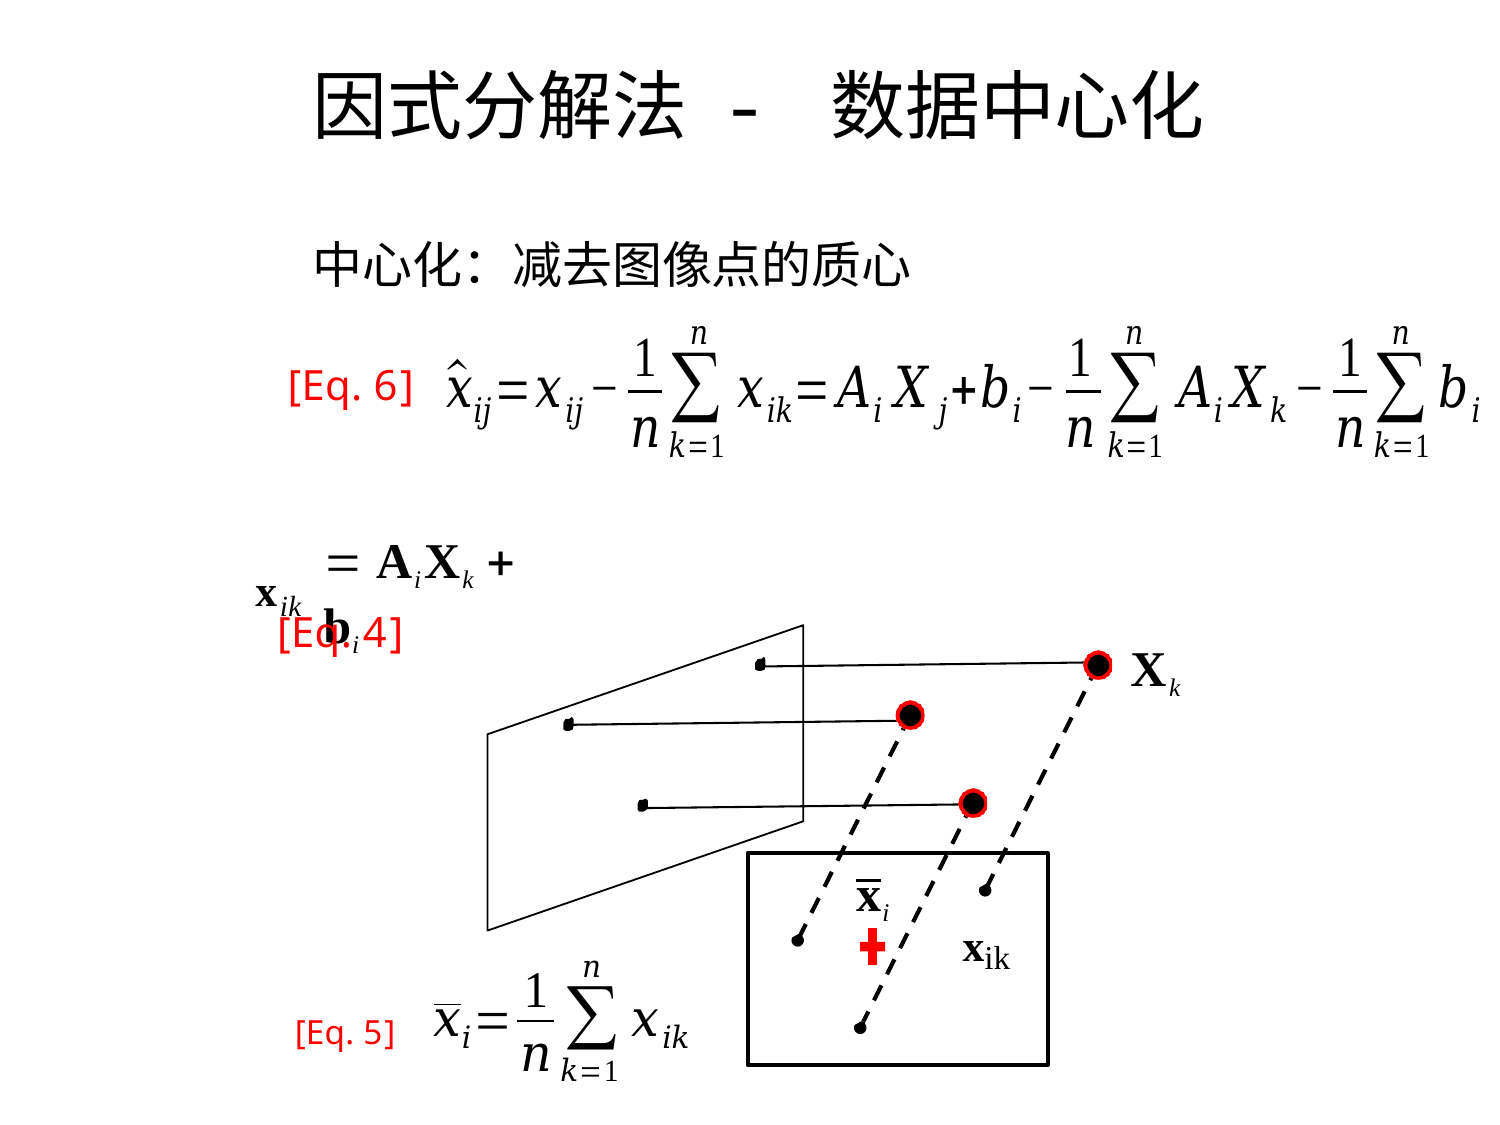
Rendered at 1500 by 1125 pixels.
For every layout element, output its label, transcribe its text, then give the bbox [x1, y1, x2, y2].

text_box xik [253, 538, 306, 632]
text_box [Eq. 4] [274, 603, 409, 656]
text_box 因式分解法 - 数据中心化 [310, 56, 1500, 149]
text_box 中心化：减去图像点的质心 [310, 231, 1259, 294]
text_box [Eq. 6] [285, 356, 420, 409]
text_box  AiXk  bi [321, 525, 560, 659]
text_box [487, 624, 1185, 1066]
text_box [Eq. 5] [292, 1009, 401, 1052]
